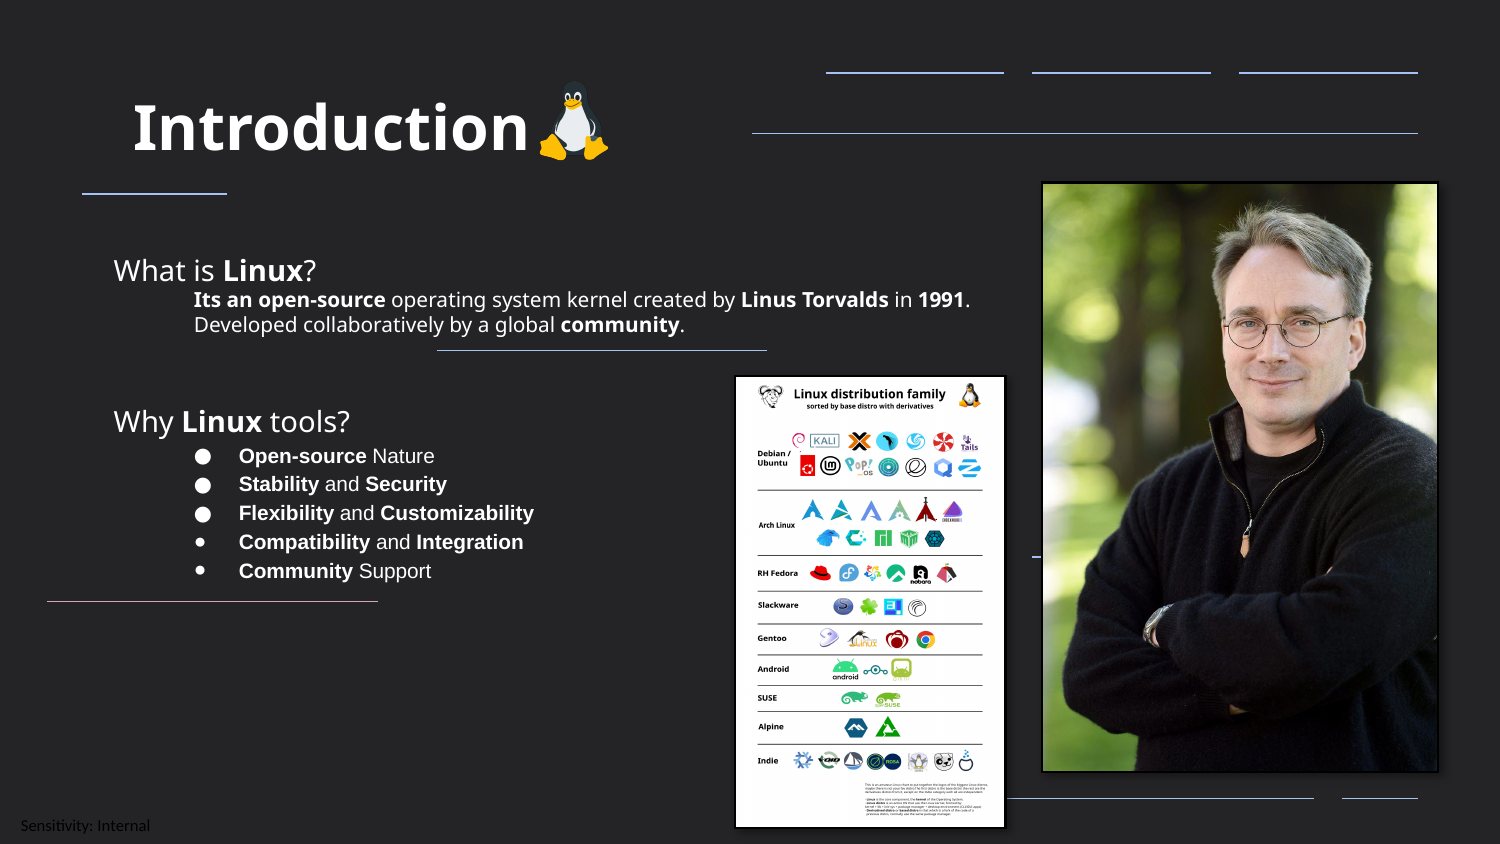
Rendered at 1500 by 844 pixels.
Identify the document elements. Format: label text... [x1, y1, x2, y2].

title Introduction [118, 72, 515, 167]
picture [520, 68, 626, 174]
picture [735, 376, 1005, 827]
title Introduction [630, 72, 1382, 167]
picture [1042, 183, 1438, 771]
list What is Linux? Its an open-source operating system kernel created by Linus Torvalds in 1991. Developed collaboratively by a global community. Why Linux tools? Open-source Nature Stability and Security Flexibility and Customizability Compatibility and Integration Community Support [73, 237, 1131, 792]
